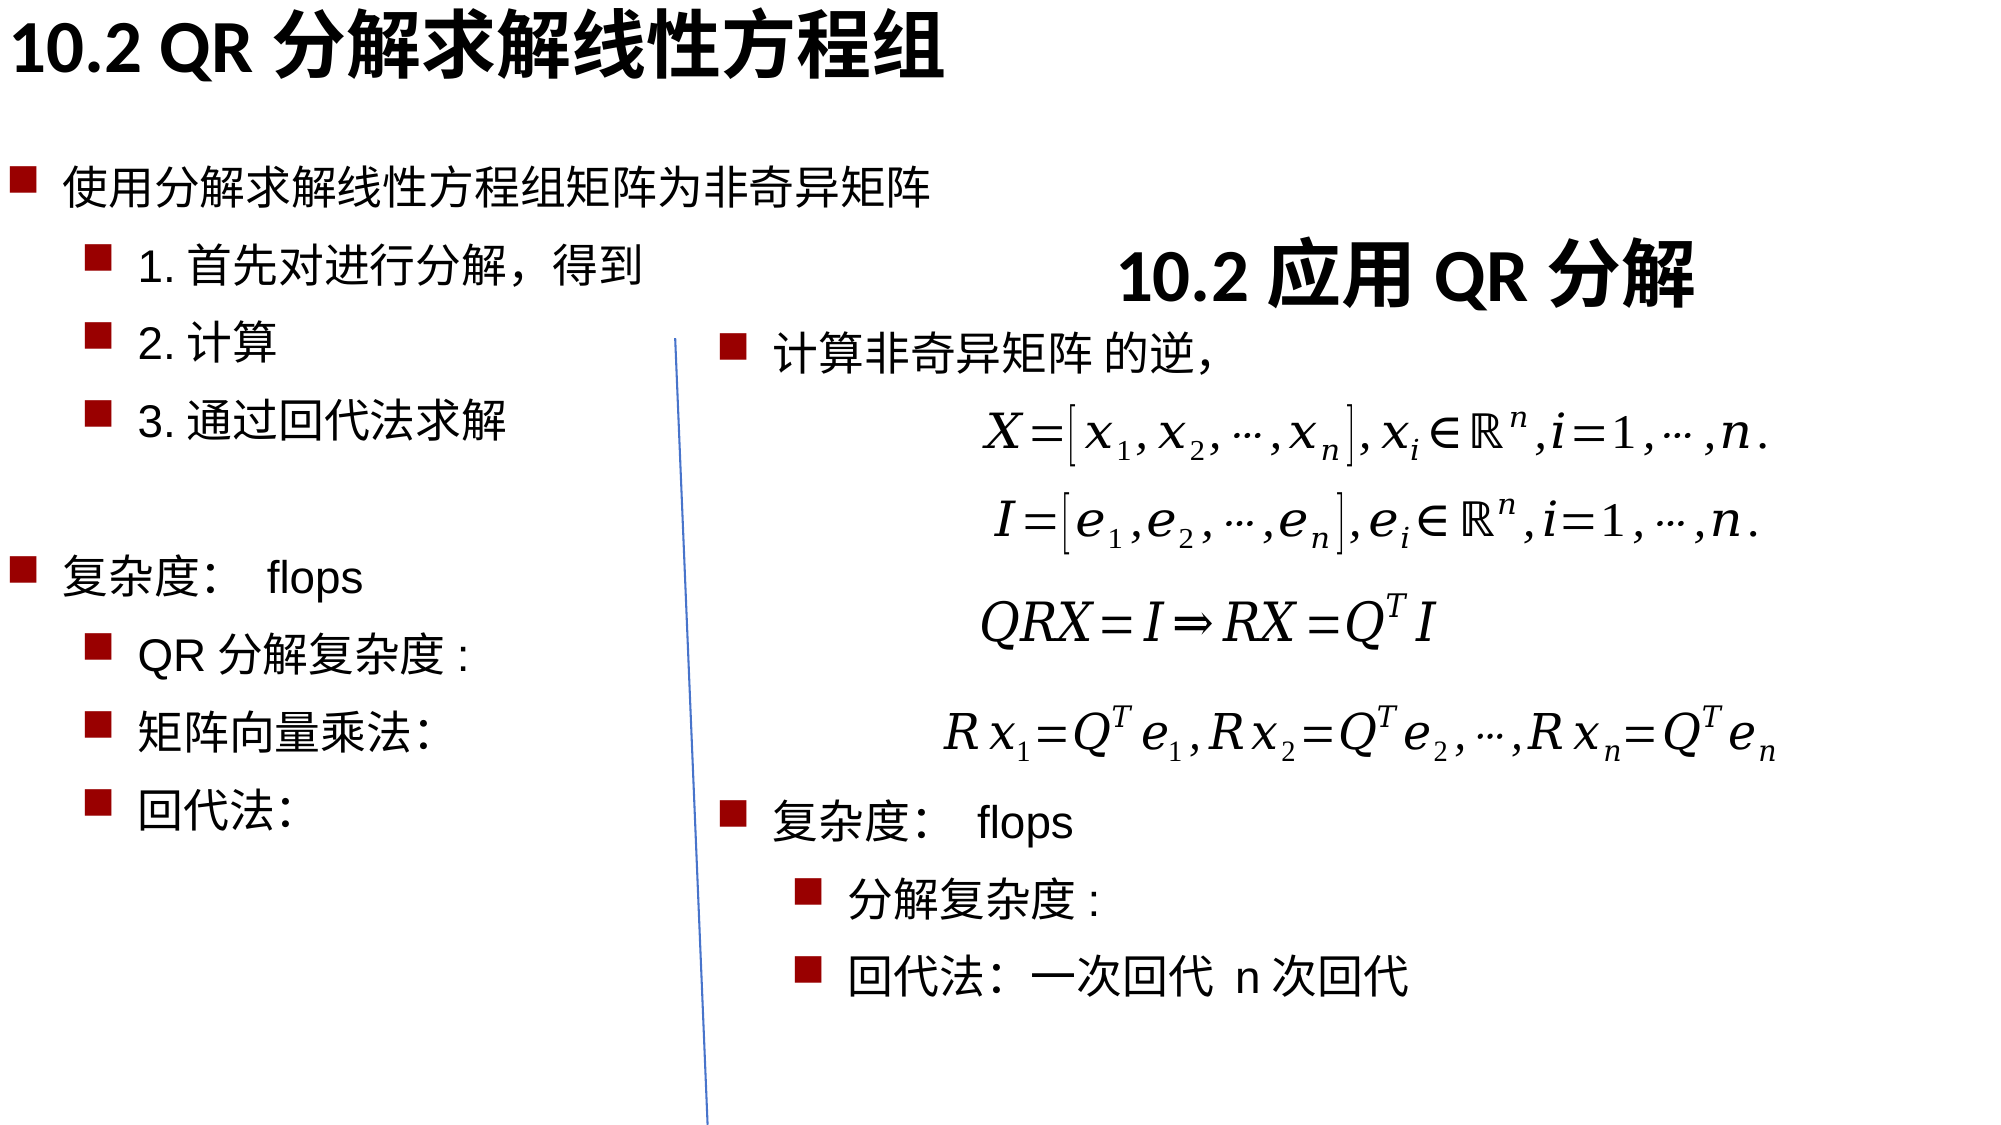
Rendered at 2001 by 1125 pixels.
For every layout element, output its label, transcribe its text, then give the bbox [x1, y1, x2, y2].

text_box 10.2应用QR分解 [1100, 224, 2000, 319]
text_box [674, 337, 709, 1125]
text_box 10.2 QR分解求解线性方程组 [0, 0, 1439, 90]
